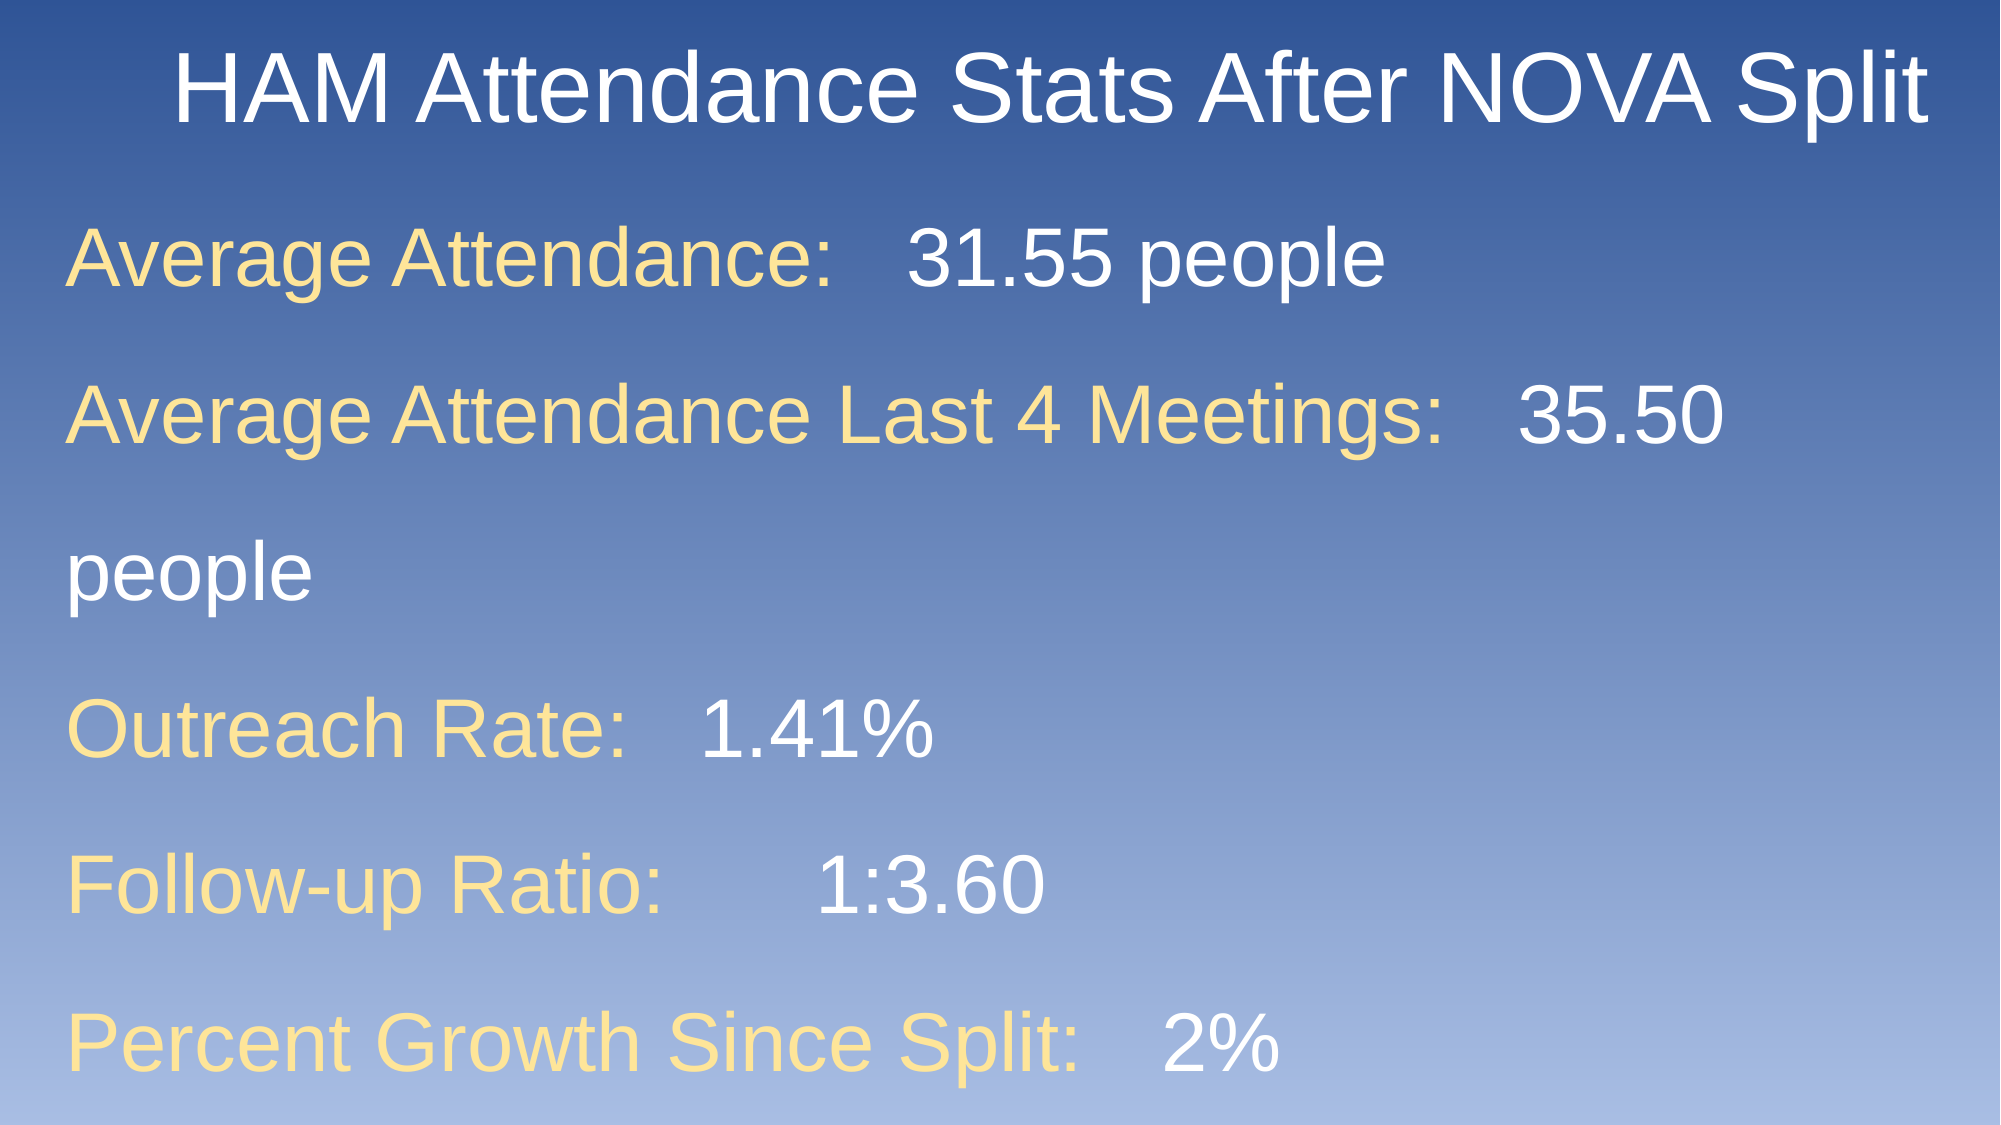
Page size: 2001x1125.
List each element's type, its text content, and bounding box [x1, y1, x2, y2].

text_box HAM Attendance Stats After NOVA Split [156, 0, 2000, 197]
text_box Average Attendance: 31.55 people Average Attendance Last 4 Meetings: 35.50 people Outreach Rate: 1.41% Follow-up Ratio: 1:3.60 Percent Growth Since Split: 2% Last 6 Month Growth: 24.56% [50, 138, 1983, 933]
